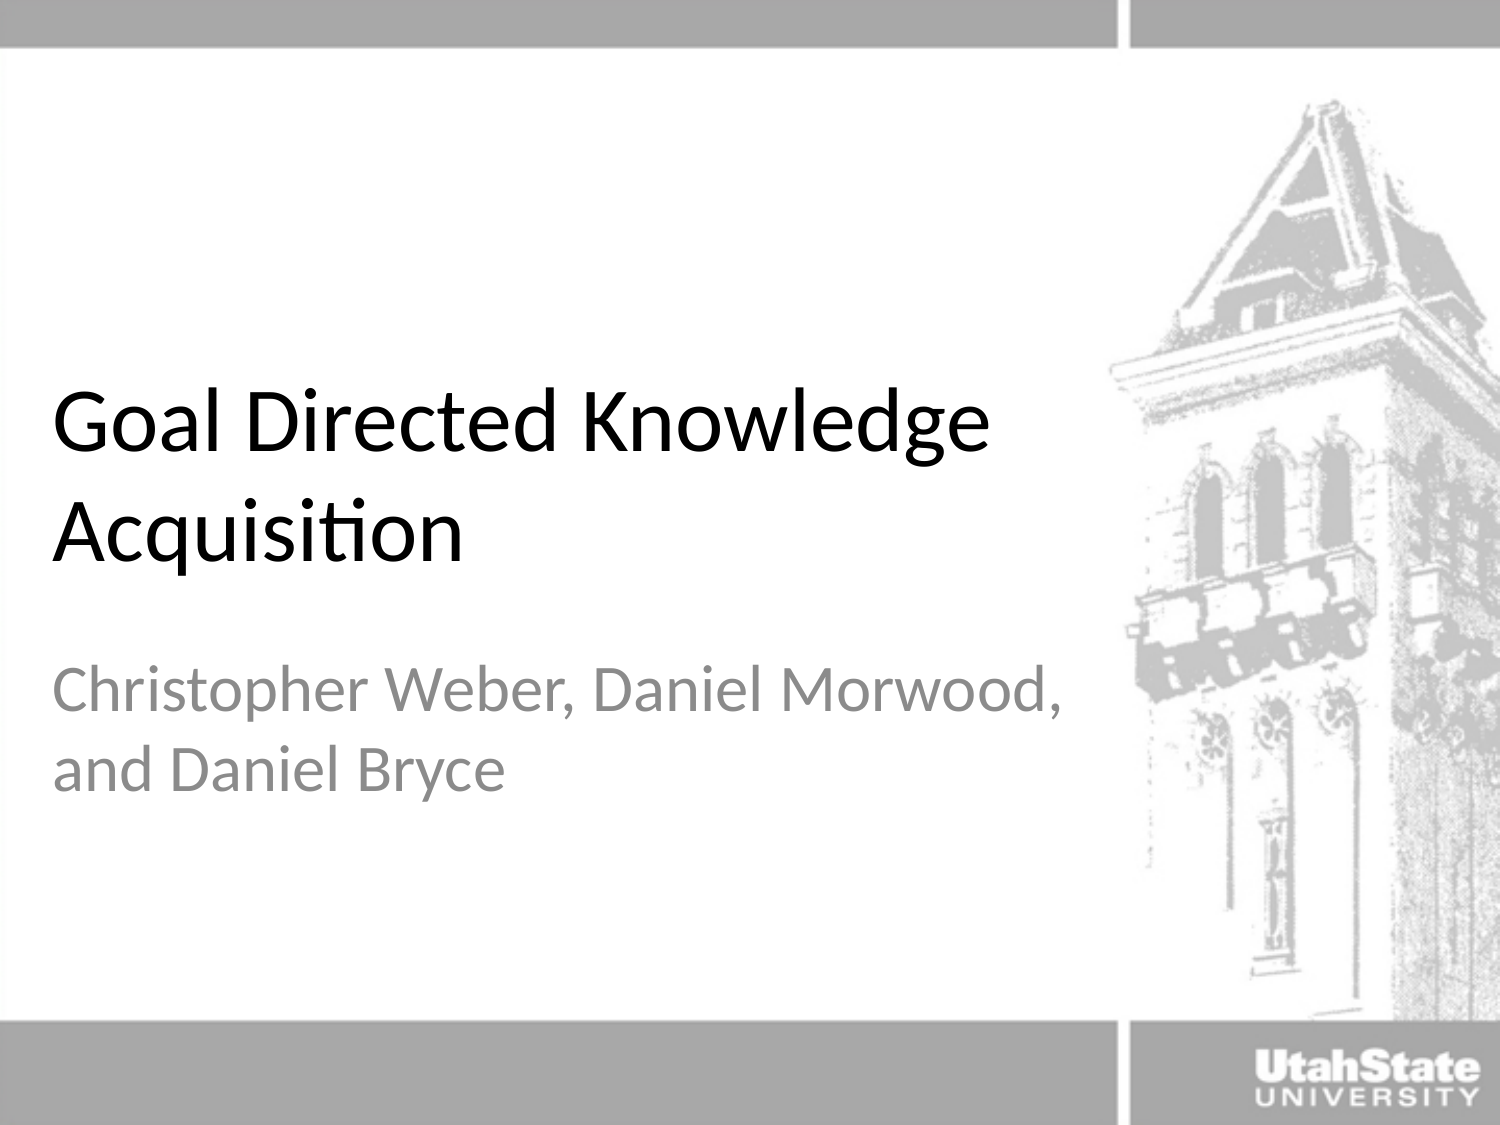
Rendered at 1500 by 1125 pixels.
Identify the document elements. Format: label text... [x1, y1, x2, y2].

subtitle Christopher Weber, Daniel Morwood, and Daniel Bryce [37, 637, 1088, 925]
title Goal Directed Knowledge Acquisition [37, 349, 1313, 591]
picture [0, 0, 1500, 1125]
